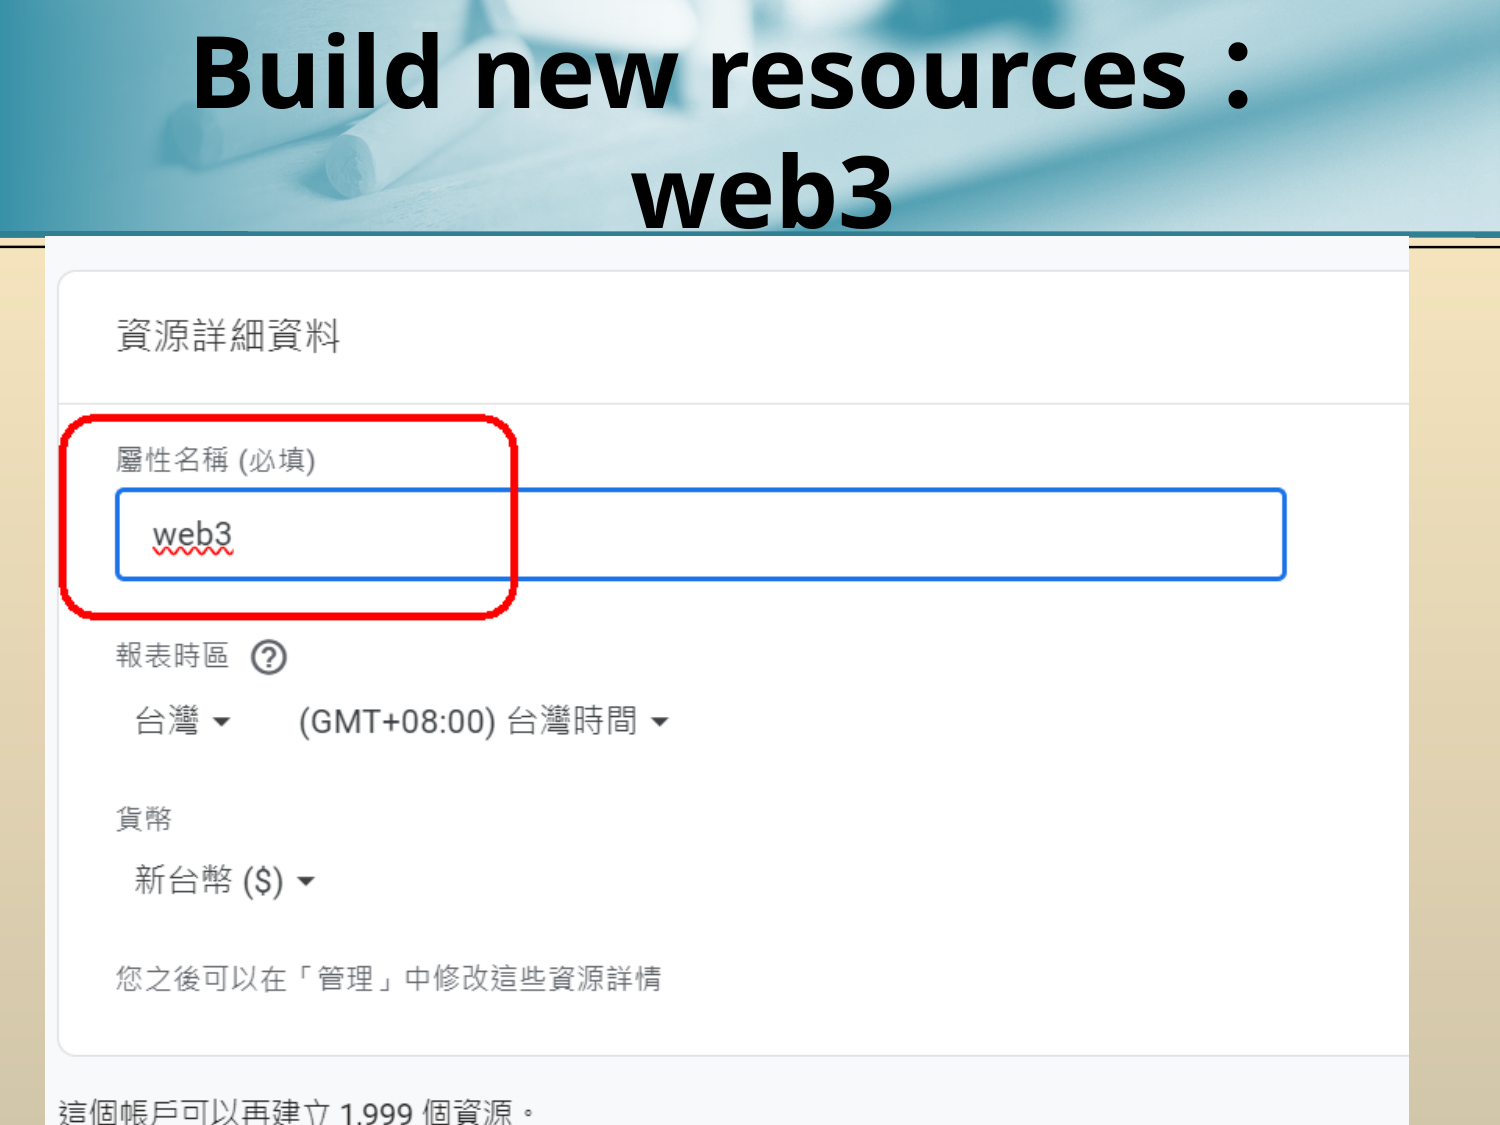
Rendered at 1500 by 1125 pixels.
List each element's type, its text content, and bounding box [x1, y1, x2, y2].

picture [45, 236, 1409, 1125]
title Build new resources：web3 [45, 24, 1481, 233]
